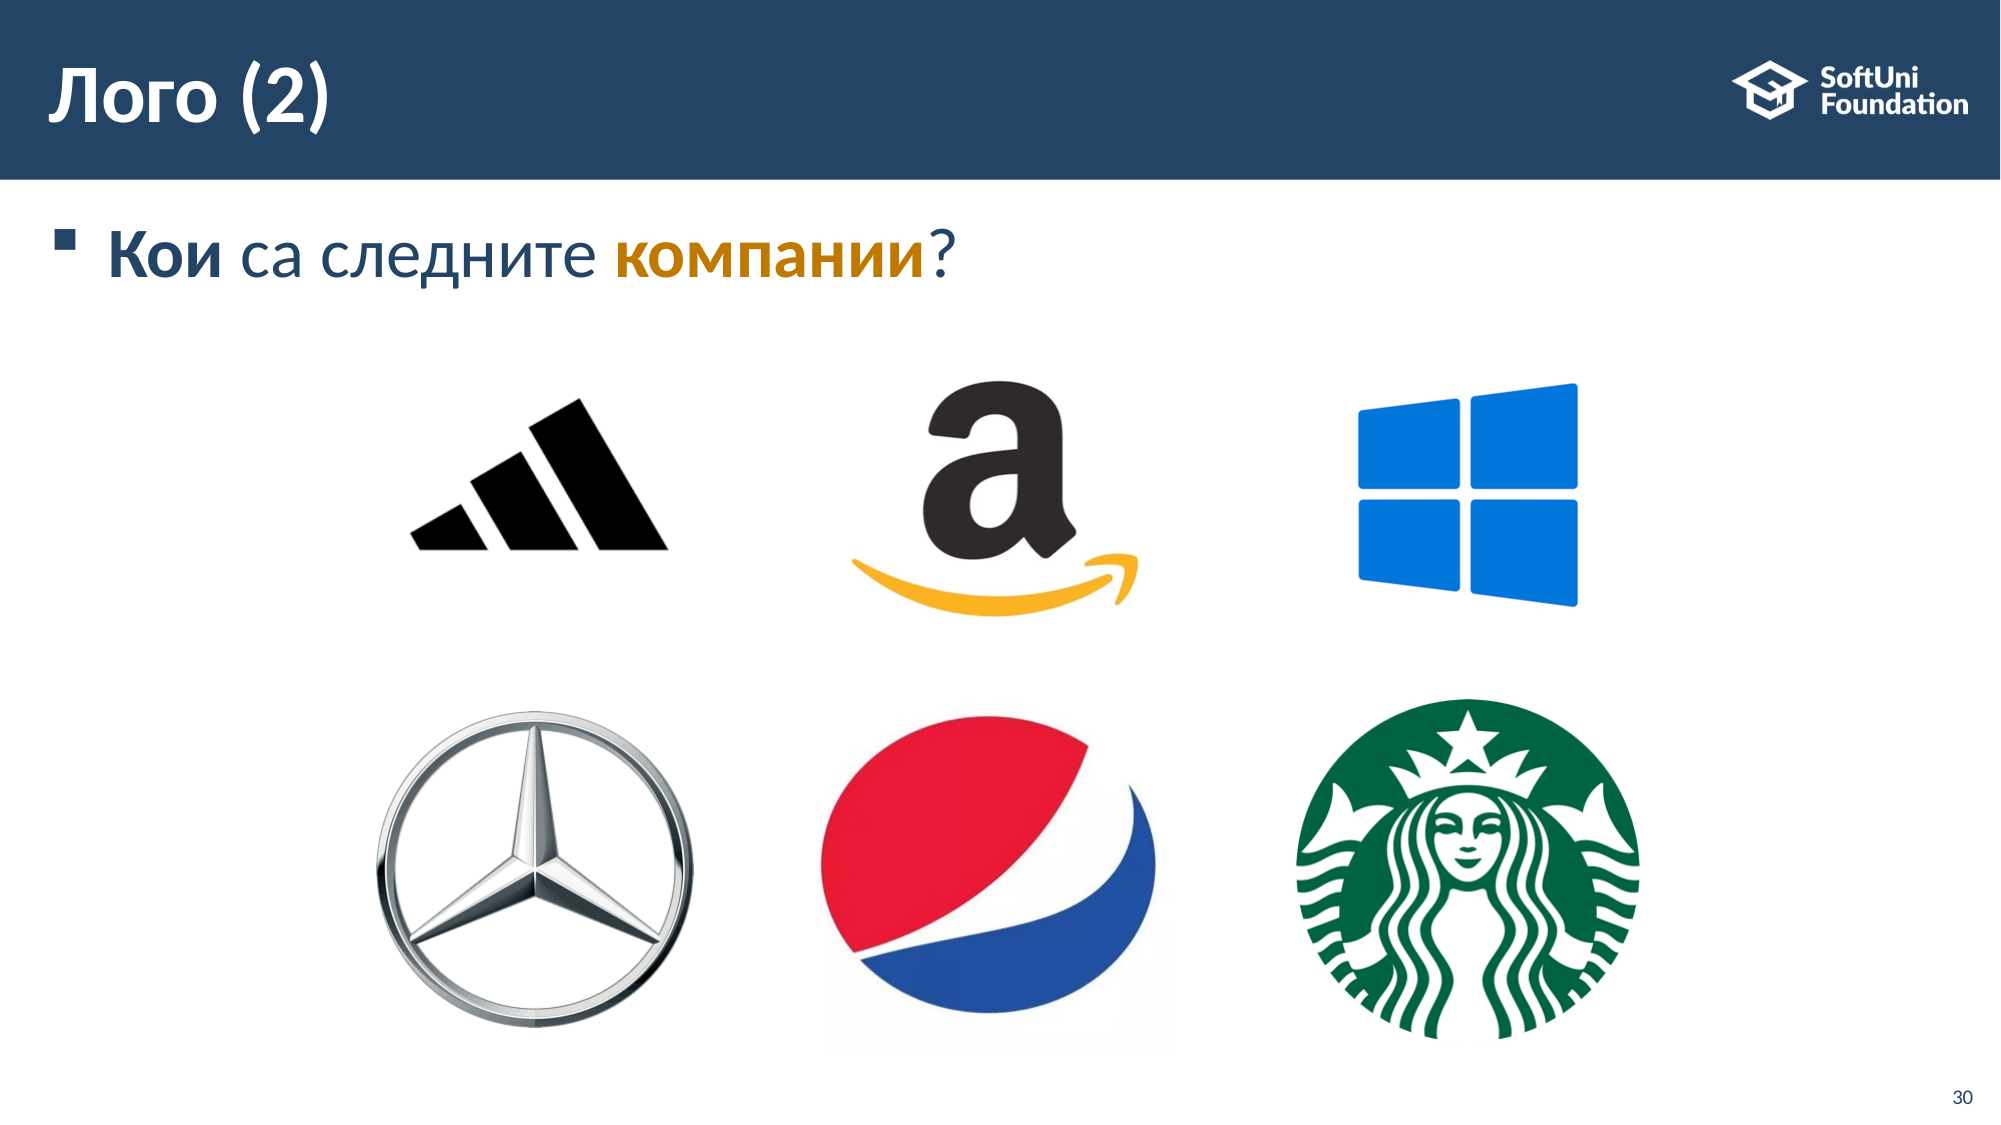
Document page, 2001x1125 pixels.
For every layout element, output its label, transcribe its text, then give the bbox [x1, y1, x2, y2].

picture [818, 686, 1173, 1055]
picture [1348, 378, 1588, 621]
slide_number 30 [1927, 1067, 1989, 1117]
title Лого (2) [31, 16, 1716, 162]
picture [1731, 60, 1968, 120]
list Кои са следните компании? [31, 196, 1970, 1104]
picture [376, 362, 694, 622]
picture [1296, 698, 1640, 1043]
picture [849, 378, 1141, 621]
picture [376, 710, 694, 1028]
